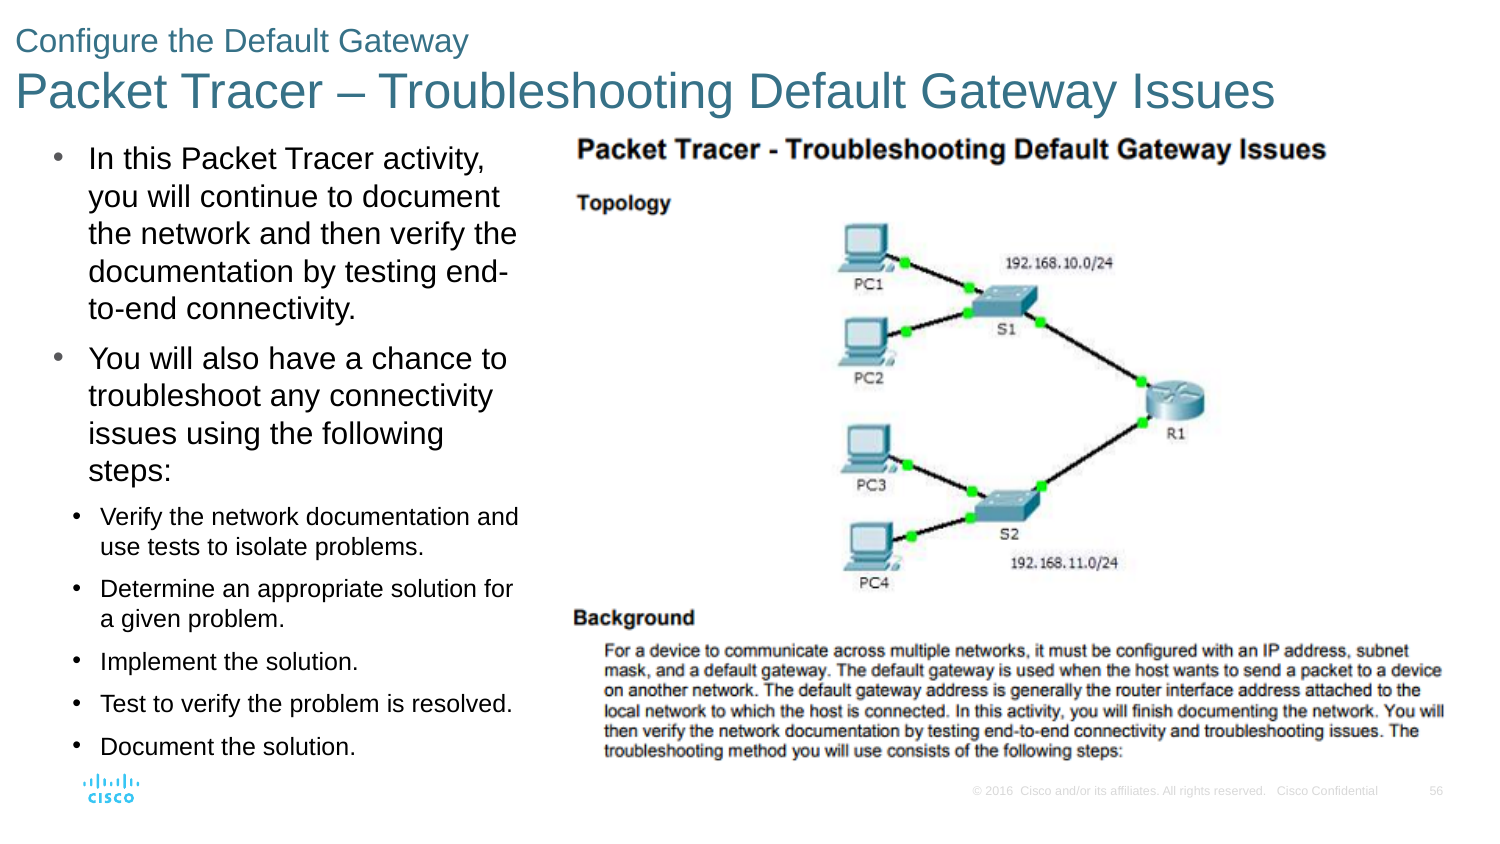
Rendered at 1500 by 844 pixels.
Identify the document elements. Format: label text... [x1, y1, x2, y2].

title Configure the Default Gateway Packet Tracer – Troubleshooting Default Gateway Issues [0, 6, 1304, 131]
list In this Packet Tracer activity, you will continue to document the network and then verify the documentation by testing end-to-end connectivity. You will also have a chance to troubleshoot any connectivity issues using the following steps: Verify the network documentation and use tests to isolate problems. Determine an appropriate solution for a given problem. Implement the solution. Test to verify the problem is resolved. Document the solution. [14, 131, 559, 771]
picture [572, 130, 1454, 771]
